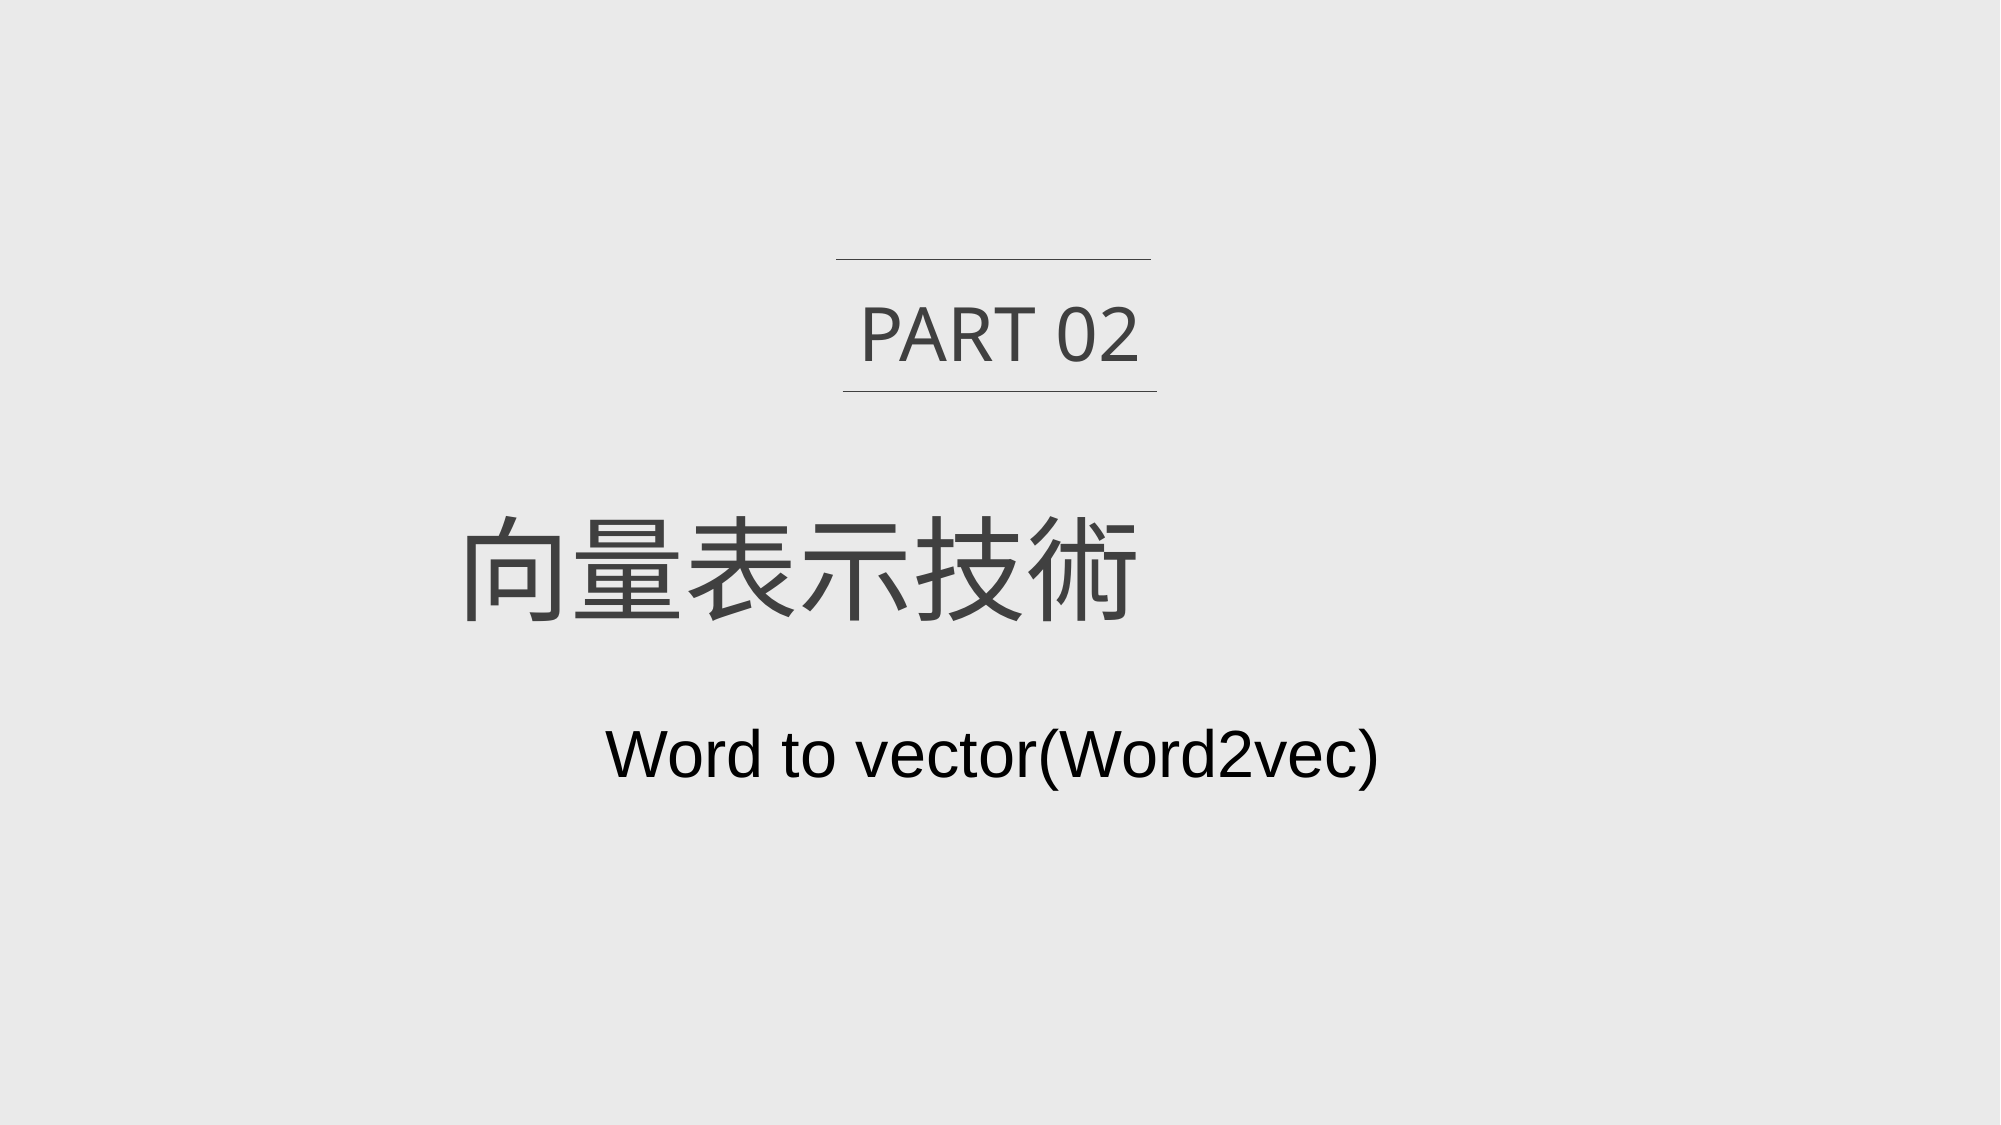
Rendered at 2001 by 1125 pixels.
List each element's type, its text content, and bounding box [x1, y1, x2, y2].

text_box 向量表示技術 [442, 472, 1558, 653]
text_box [836, 259, 1164, 434]
text_box Word to vector(Word2vec) [493, 687, 1494, 798]
